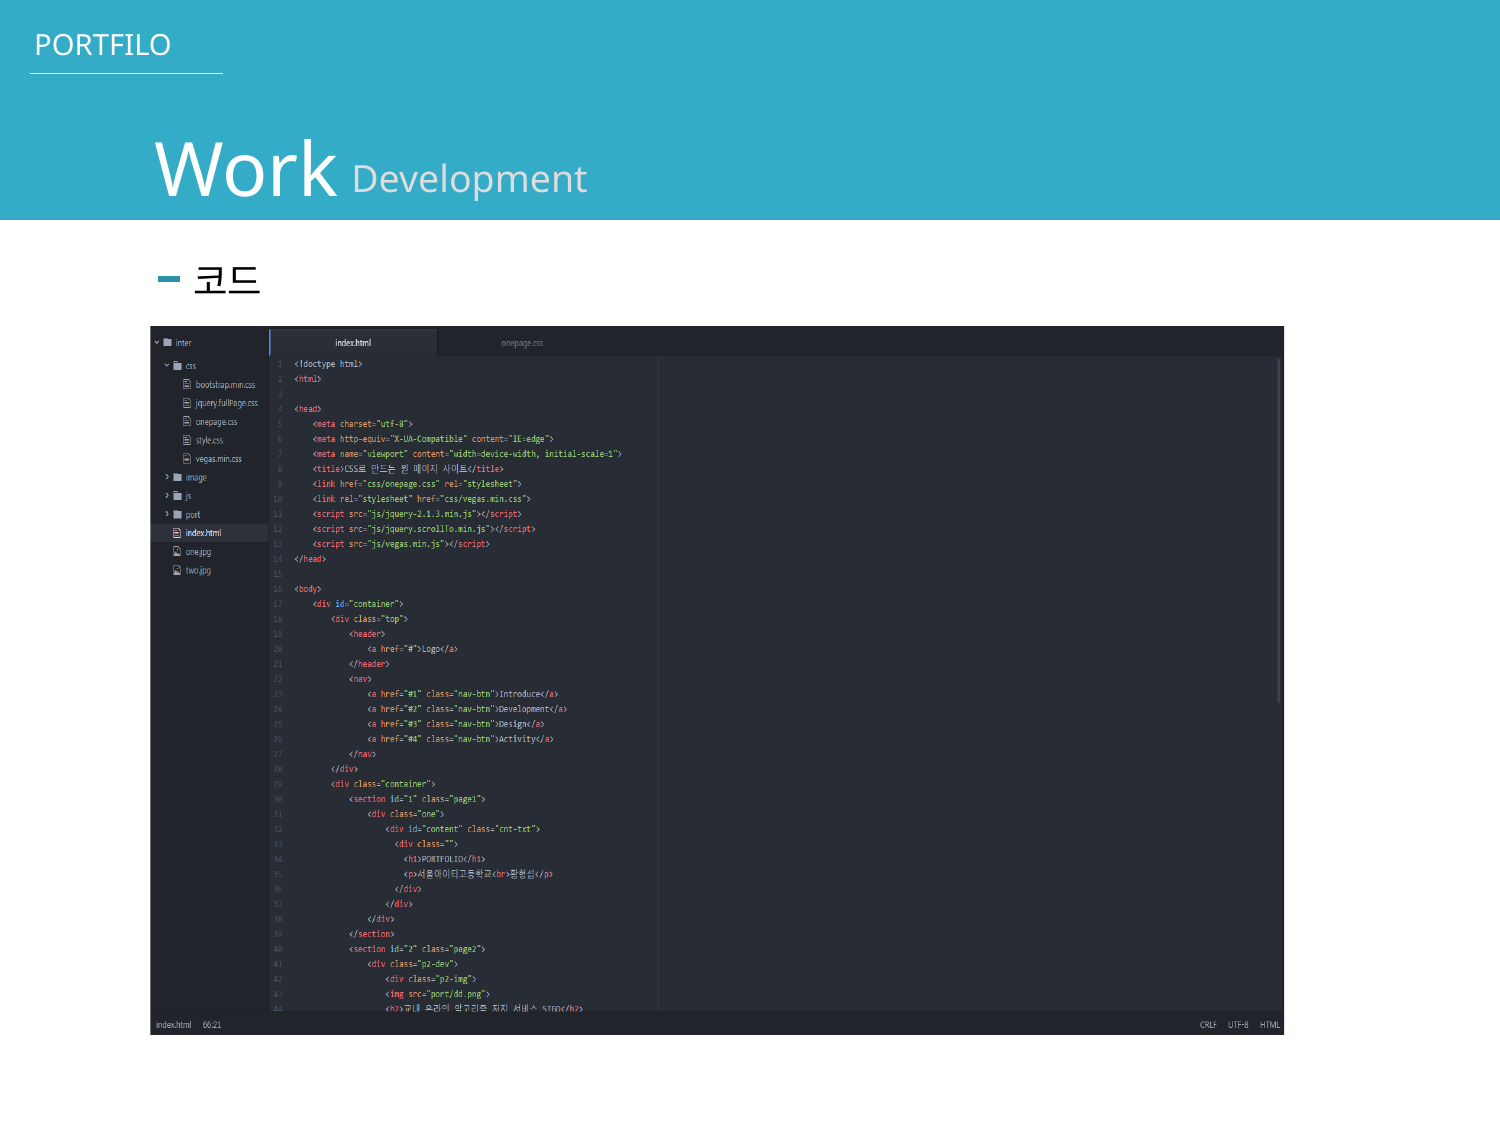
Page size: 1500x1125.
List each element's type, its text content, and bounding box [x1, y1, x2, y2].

text_box Development [336, 147, 659, 208]
picture [149, 326, 1285, 1036]
text_box 코드 [178, 250, 443, 311]
